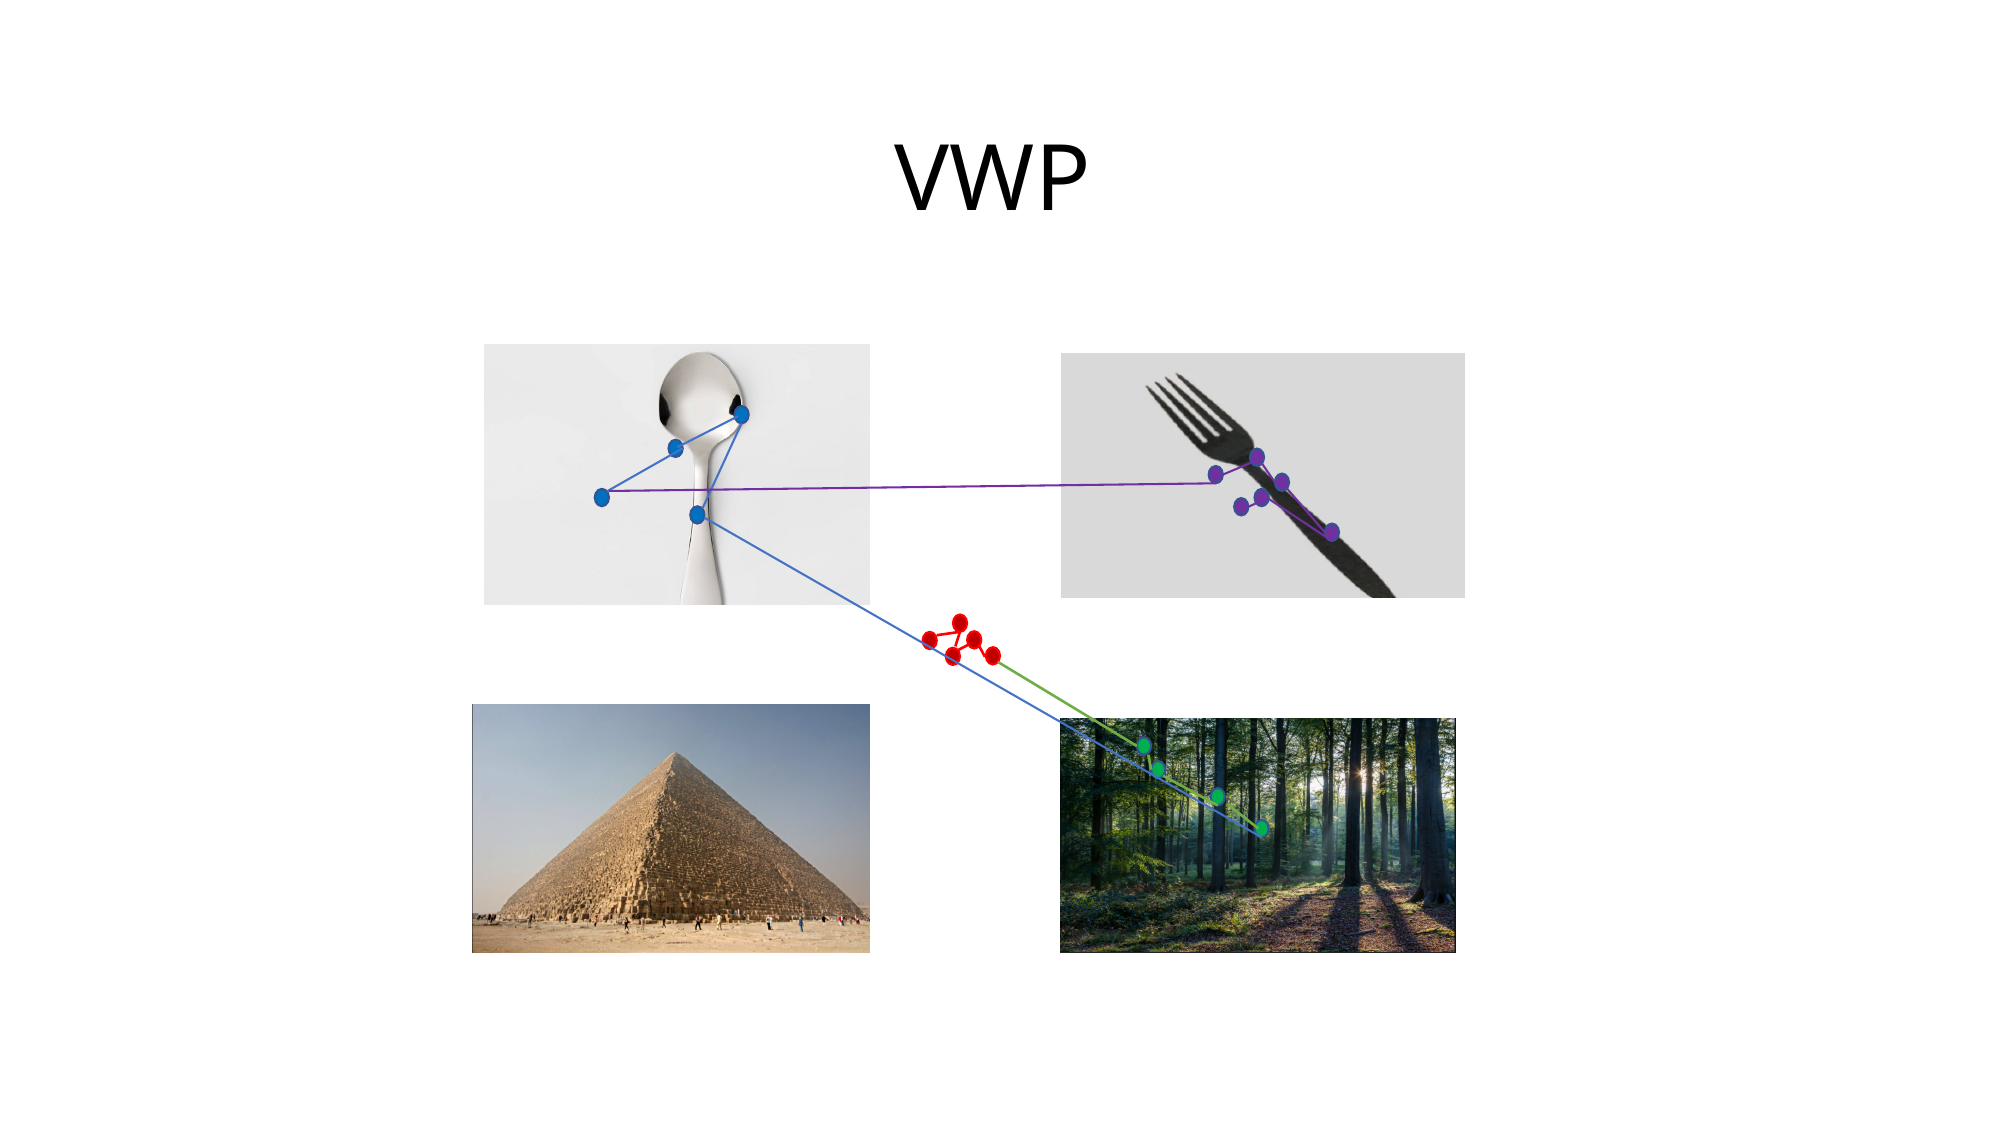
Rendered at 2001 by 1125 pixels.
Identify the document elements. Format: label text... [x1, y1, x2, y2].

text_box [472, 344, 1473, 954]
title VWP [130, 71, 1856, 290]
